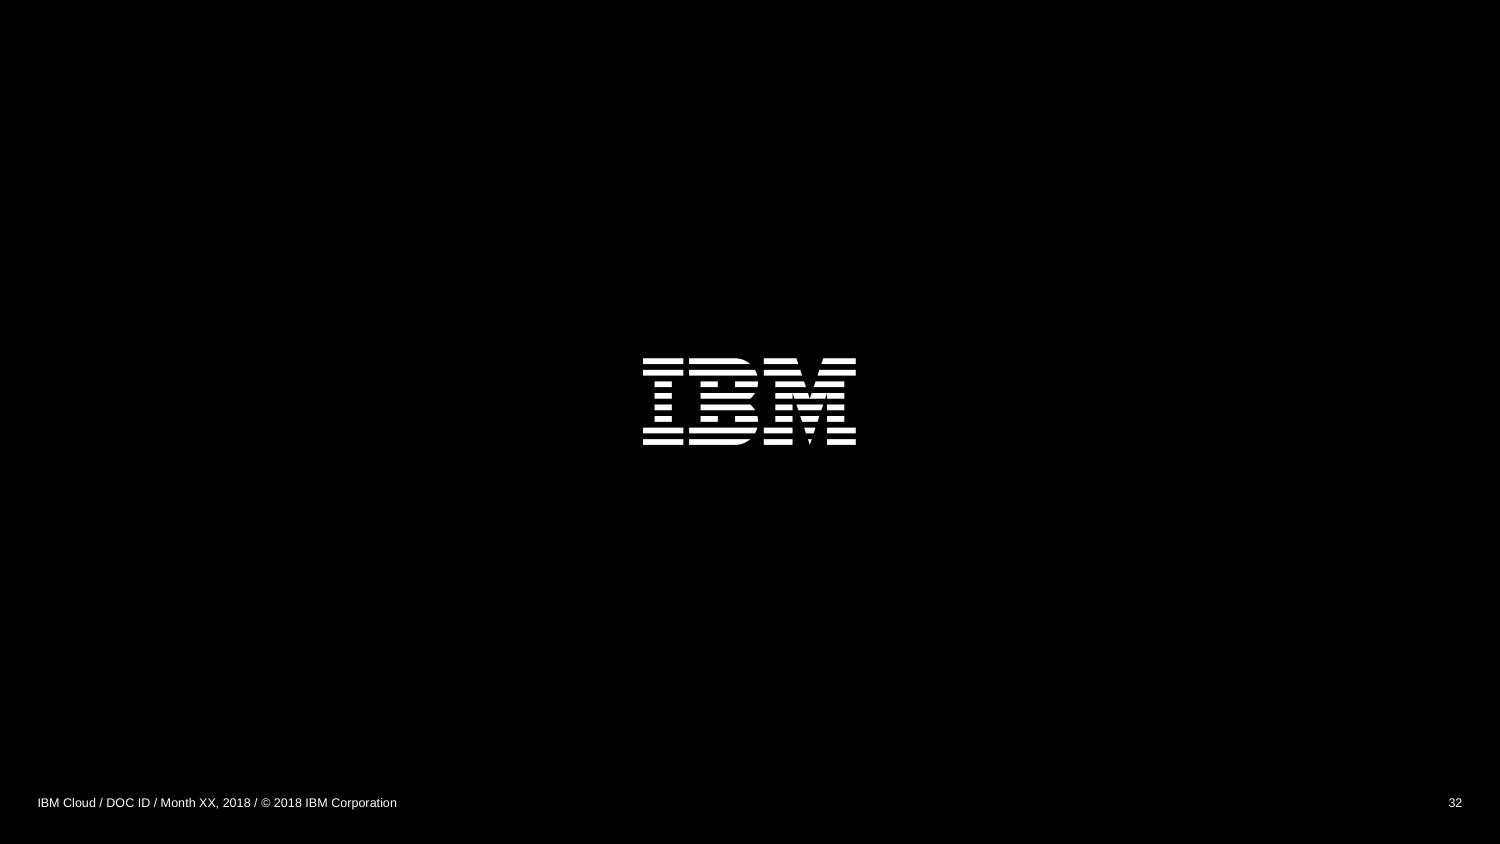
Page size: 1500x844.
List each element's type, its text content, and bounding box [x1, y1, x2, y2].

footer IBM Cloud / DOC ID / Month XX, 2018 / © 2018 IBM Corporation [37, 791, 1088, 815]
slide_number 32 [1125, 791, 1463, 815]
picture [643, 358, 856, 445]
